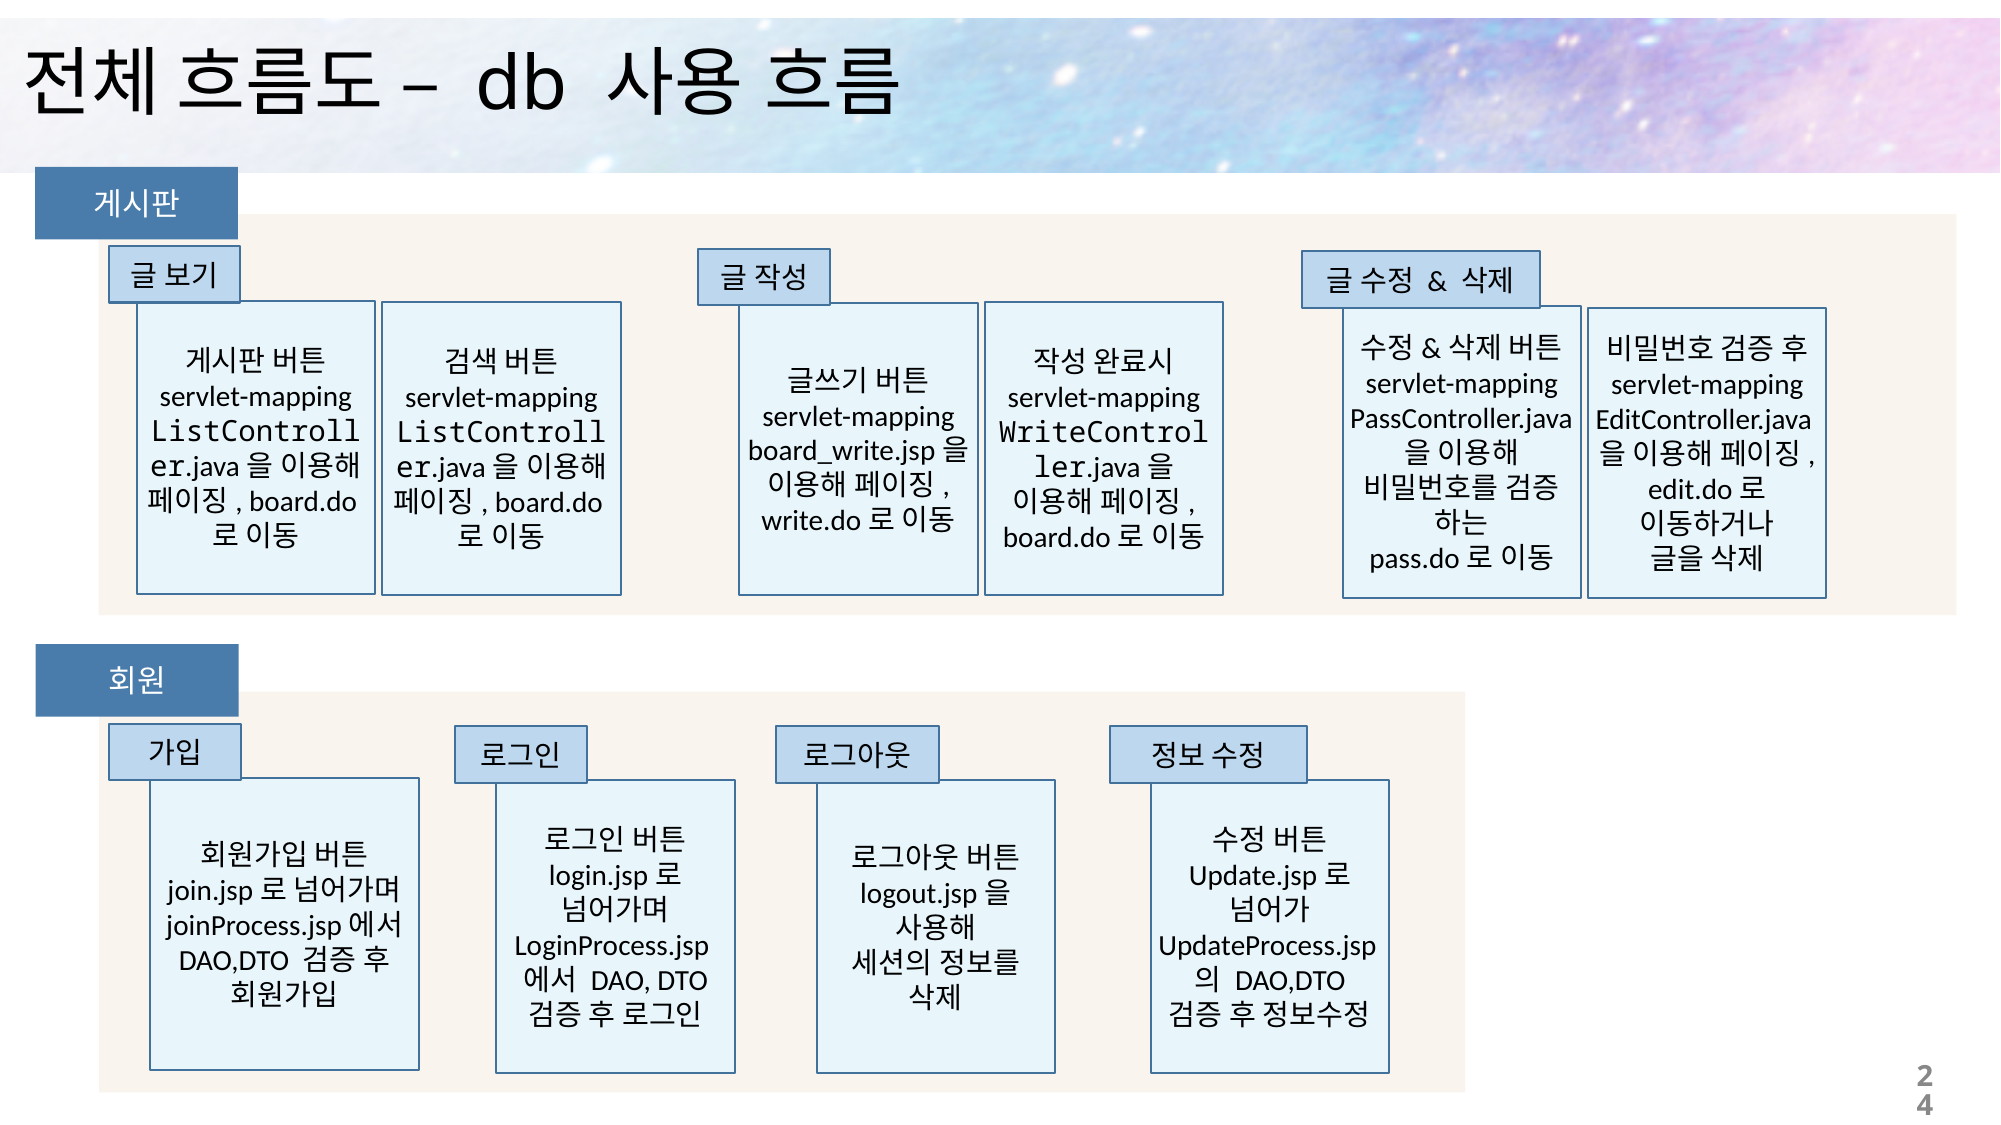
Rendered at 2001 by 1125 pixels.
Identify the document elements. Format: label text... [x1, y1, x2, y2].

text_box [34, 166, 1957, 616]
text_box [698, 248, 1224, 596]
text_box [108, 723, 420, 1071]
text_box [1109, 726, 1390, 1074]
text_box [775, 726, 1056, 1074]
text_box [108, 245, 376, 594]
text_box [35, 643, 1466, 1093]
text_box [1301, 251, 1827, 599]
slide_number 24 [1908, 1051, 1958, 1103]
picture [0, 18, 2000, 173]
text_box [455, 726, 735, 1074]
